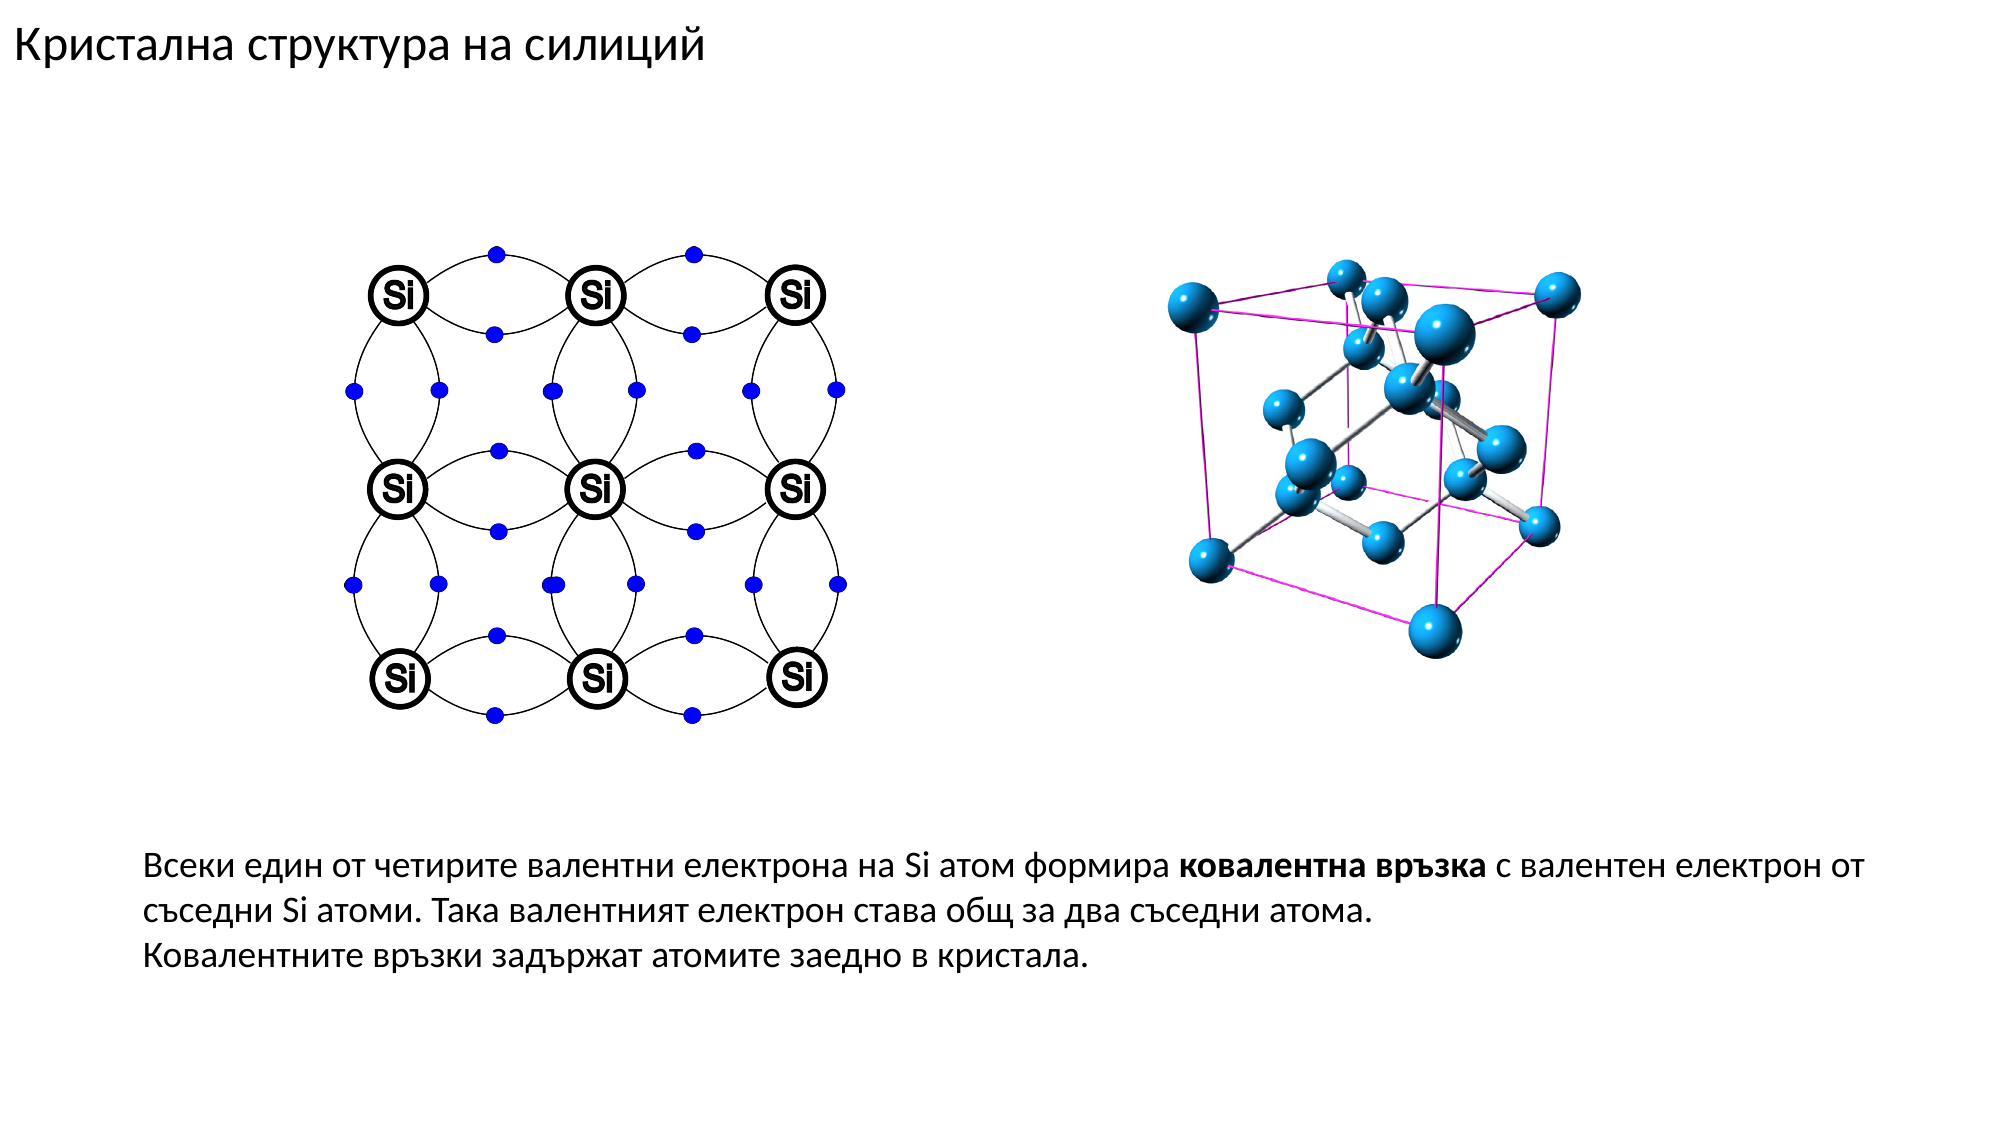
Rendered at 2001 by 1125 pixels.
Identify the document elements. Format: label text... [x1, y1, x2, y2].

text_box Кристална структура на силиций [0, 2, 1374, 99]
picture [344, 246, 848, 724]
picture [1159, 246, 1588, 669]
text_box Всеки един от четирите валентни електрона на Si атом формира ковалентна връзка с валентен електрон от съседни Si атоми. Така валентният електрон става общ за два съседни атома. Ковалентните връзки задържат атомите заедно в кристала. [128, 832, 1961, 983]
